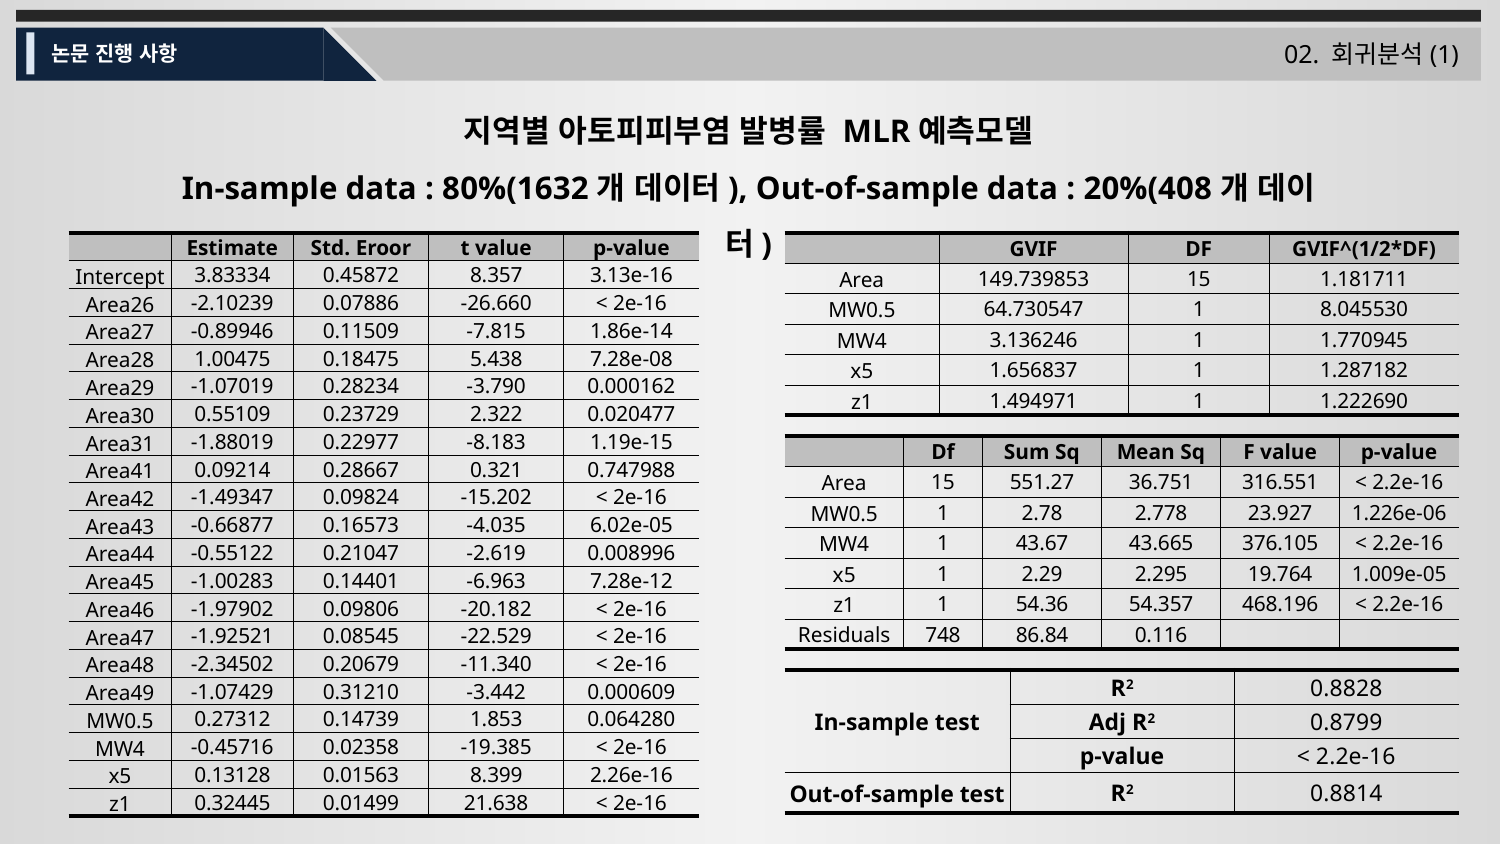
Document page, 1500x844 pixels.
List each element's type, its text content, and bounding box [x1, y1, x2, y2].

table_cell 86.84 [983, 620, 1101, 647]
table_cell z1 [785, 589, 903, 619]
table_cell -20.182 [429, 594, 563, 621]
text_box [321, 25, 328, 83]
table_cell -8.183 [429, 428, 563, 455]
table_cell Area30 [69, 400, 171, 427]
table_cell < 2e-16 [564, 483, 699, 510]
table_cell 3.136246 [940, 325, 1128, 354]
table_header p-value [564, 235, 699, 260]
table_cell -1.00283 [172, 567, 293, 593]
table_header In-sample test [785, 672, 1010, 772]
table_cell 0.18475 [294, 345, 428, 371]
table_header [69, 235, 171, 260]
table_cell 0.02358 [294, 733, 428, 760]
table_cell -3.442 [429, 678, 563, 704]
table_cell 36.751 [1102, 467, 1220, 497]
table_cell -7.815 [429, 317, 563, 344]
table_cell -2.10239 [172, 289, 293, 316]
table_header p-value [1340, 438, 1459, 466]
table_cell Area [785, 264, 939, 293]
table_cell 468.196 [1221, 589, 1339, 619]
table_cell 551.27 [983, 467, 1101, 497]
table_cell 0.20679 [294, 650, 428, 677]
table_cell 3.13e-16 [564, 261, 699, 288]
table_cell 0.000609 [564, 678, 699, 704]
table_cell 54.36 [983, 589, 1101, 619]
table_header Estimate [172, 235, 293, 260]
table_cell 0.09806 [294, 594, 428, 621]
table_cell -3.790 [429, 372, 563, 399]
table_cell 0.8799 [1235, 705, 1459, 738]
table_cell [1340, 620, 1459, 647]
table_cell Area26 [69, 289, 171, 316]
table_cell < 2.2e-16 [1235, 739, 1459, 772]
table_cell 1.222690 [1270, 386, 1459, 413]
table_cell Out-of-sample test [785, 773, 1010, 811]
table_cell MW0.5 [69, 705, 171, 732]
table_cell 0.22977 [294, 428, 428, 455]
table_cell 1 [1129, 325, 1269, 354]
table_cell 0.08545 [294, 622, 428, 649]
table_cell 1.853 [429, 705, 563, 732]
table_cell 64.730547 [940, 294, 1128, 324]
table_header [785, 438, 903, 466]
table_cell < 2e-16 [564, 594, 699, 621]
text_box [14, 8, 1483, 24]
table_cell 0.01563 [294, 761, 428, 788]
table_cell 0.27312 [172, 705, 293, 732]
table_cell 1.226e-06 [1340, 498, 1459, 527]
table_cell 0.21047 [294, 539, 428, 566]
table_cell 1.770945 [1270, 325, 1459, 354]
table_cell 0.747988 [564, 456, 699, 482]
table_header t value [429, 235, 563, 260]
table_cell 1 [904, 498, 982, 527]
table_cell Area48 [69, 650, 171, 677]
table_cell 0.14739 [294, 705, 428, 732]
table_cell -1.07019 [172, 372, 293, 399]
table_cell -22.529 [429, 622, 563, 649]
table_cell 0.23729 [294, 400, 428, 427]
table_cell -2.34502 [172, 650, 293, 677]
table_cell Area49 [69, 678, 171, 704]
table_cell 15 [1129, 264, 1269, 293]
table_cell -0.45716 [172, 733, 293, 760]
table_cell Adj R2 [1011, 705, 1234, 738]
table_header GVIF^(1/2*DF) [1270, 235, 1459, 263]
table_cell 0.09214 [172, 456, 293, 482]
table_cell 0.31210 [294, 678, 428, 704]
table_cell < 2e-16 [564, 289, 699, 316]
table_cell 0.16573 [294, 511, 428, 538]
table_cell 54.357 [1102, 589, 1220, 619]
table_cell 2.322 [429, 400, 563, 427]
table_cell 1.656837 [940, 355, 1128, 385]
table_header DF [1129, 235, 1269, 263]
table_cell < 2e-16 [564, 733, 699, 760]
table_cell MW4 [785, 325, 939, 354]
table_cell Area43 [69, 511, 171, 538]
text_box 논문 진행 사항 [36, 33, 207, 73]
table_cell Area27 [69, 317, 171, 344]
table_cell [1221, 620, 1339, 647]
table_cell MW0.5 [785, 498, 903, 527]
table_cell 1.009e-05 [1340, 559, 1459, 588]
table_cell 0.020477 [564, 400, 699, 427]
table_cell 0.008996 [564, 539, 699, 566]
table_cell -6.963 [429, 567, 563, 593]
table_cell 0.14401 [294, 567, 428, 593]
table_cell -1.07429 [172, 678, 293, 704]
table_header F value [1221, 438, 1339, 466]
table_cell < 2.2e-16 [1340, 467, 1459, 497]
table_cell 748 [904, 620, 982, 647]
table_cell 0.064280 [564, 705, 699, 732]
table_cell 1.287182 [1270, 355, 1459, 385]
table_cell 1 [904, 559, 982, 588]
table_cell Area31 [69, 428, 171, 455]
table_cell x5 [785, 559, 903, 588]
table_cell -2.619 [429, 539, 563, 566]
table_cell -15.202 [429, 483, 563, 510]
table_cell 0.32445 [172, 789, 293, 814]
table_cell Area44 [69, 539, 171, 566]
table_cell 1.86e-14 [564, 317, 699, 344]
table_cell R2 [1011, 773, 1234, 811]
table_cell 19.764 [1221, 559, 1339, 588]
table_cell 23.927 [1221, 498, 1339, 527]
table_cell < 2.2e-16 [1340, 589, 1459, 619]
table_cell 5.438 [429, 345, 563, 371]
table_cell p-value [1011, 739, 1234, 772]
table_cell 1.19e-15 [564, 428, 699, 455]
table_cell Area [785, 467, 903, 497]
table_cell -1.97902 [172, 594, 293, 621]
table_cell -0.89946 [172, 317, 293, 344]
table_header GVIF [940, 235, 1128, 263]
table_cell MW0.5 [785, 294, 939, 324]
table_cell 0.28667 [294, 456, 428, 482]
table_cell 2.295 [1102, 559, 1220, 588]
table_cell 8.357 [429, 261, 563, 288]
text_box [24, 30, 37, 76]
table_cell Area47 [69, 622, 171, 649]
table_cell 1.181711 [1270, 264, 1459, 293]
table_cell Area45 [69, 567, 171, 593]
table_cell -0.66877 [172, 511, 293, 538]
table_cell -26.660 [429, 289, 563, 316]
text_box 지역별 아토피피부염 발병률 MLR예측모델 In-sample data : 80%(1632개 데이터), Out-of-sample data : 20%(408개 데이터) [149, 85, 1348, 269]
table_cell 0.01499 [294, 789, 428, 814]
table_cell 7.28e-12 [564, 567, 699, 593]
table_cell z1 [69, 789, 171, 814]
table_cell 1.494971 [940, 386, 1128, 413]
table_cell Area46 [69, 594, 171, 621]
table_cell 1 [904, 528, 982, 558]
table_cell 1 [1129, 386, 1269, 413]
table_cell 316.551 [1221, 467, 1339, 497]
table_cell 0.45872 [294, 261, 428, 288]
table_cell x5 [785, 355, 939, 385]
table_cell 6.02e-05 [564, 511, 699, 538]
table_cell 1 [1129, 355, 1269, 385]
table_cell -1.88019 [172, 428, 293, 455]
table_cell 8.045530 [1270, 294, 1459, 324]
table_cell 149.739853 [940, 264, 1128, 293]
table_header Std. Eroor [294, 235, 428, 260]
table_header Sum Sq [983, 438, 1101, 466]
table_cell 0.321 [429, 456, 563, 482]
table_header R2 [1011, 672, 1234, 704]
table_cell 2.778 [1102, 498, 1220, 527]
table_cell z1 [785, 386, 939, 413]
table_cell Area42 [69, 483, 171, 510]
text_box [14, 26, 321, 83]
table_cell 1.00475 [172, 345, 293, 371]
table_cell 0.11509 [294, 317, 428, 344]
table_cell 1 [904, 589, 982, 619]
table_cell 15 [904, 467, 982, 497]
table_cell 0.07886 [294, 289, 428, 316]
table_header Mean Sq [1102, 438, 1220, 466]
table_cell 3.83334 [172, 261, 293, 288]
table_cell -1.49347 [172, 483, 293, 510]
table_cell < 2.2e-16 [1340, 528, 1459, 558]
table_cell -0.55122 [172, 539, 293, 566]
table_cell 1 [1129, 294, 1269, 324]
table_cell Area41 [69, 456, 171, 482]
table_cell -1.92521 [172, 622, 293, 649]
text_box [330, 27, 1482, 81]
table_cell < 2e-16 [564, 789, 699, 814]
table_cell 0.13128 [172, 761, 293, 788]
table_cell 43.665 [1102, 528, 1220, 558]
table_cell 2.26e-16 [564, 761, 699, 788]
table_header 0.8828 [1235, 672, 1459, 704]
table_cell Intercept [69, 261, 171, 288]
table_cell 8.399 [429, 761, 563, 788]
table_header [785, 235, 939, 263]
table_cell -4.035 [429, 511, 563, 538]
table_cell 0.28234 [294, 372, 428, 399]
table_cell x5 [69, 761, 171, 788]
table_cell 2.29 [983, 559, 1101, 588]
table_cell 0.116 [1102, 620, 1220, 647]
table_header Df [904, 438, 982, 466]
table_cell < 2e-16 [564, 650, 699, 677]
table_cell 0.09824 [294, 483, 428, 510]
table_cell 376.105 [1221, 528, 1339, 558]
table_cell MW4 [785, 528, 903, 558]
table_cell 21.638 [429, 789, 563, 814]
table_cell 0.8814 [1235, 773, 1459, 811]
table_cell Area28 [69, 345, 171, 371]
table_cell < 2e-16 [564, 622, 699, 649]
table_cell MW4 [69, 733, 171, 760]
table_cell 0.000162 [564, 372, 699, 399]
table_cell 7.28e-08 [564, 345, 699, 371]
table_cell 0.55109 [172, 400, 293, 427]
table_cell -11.340 [429, 650, 563, 677]
table_cell 43.67 [983, 528, 1101, 558]
table_cell Area29 [69, 372, 171, 399]
table_cell 2.78 [983, 498, 1101, 527]
table_cell -19.385 [429, 733, 563, 760]
table_cell Residuals [785, 620, 903, 647]
